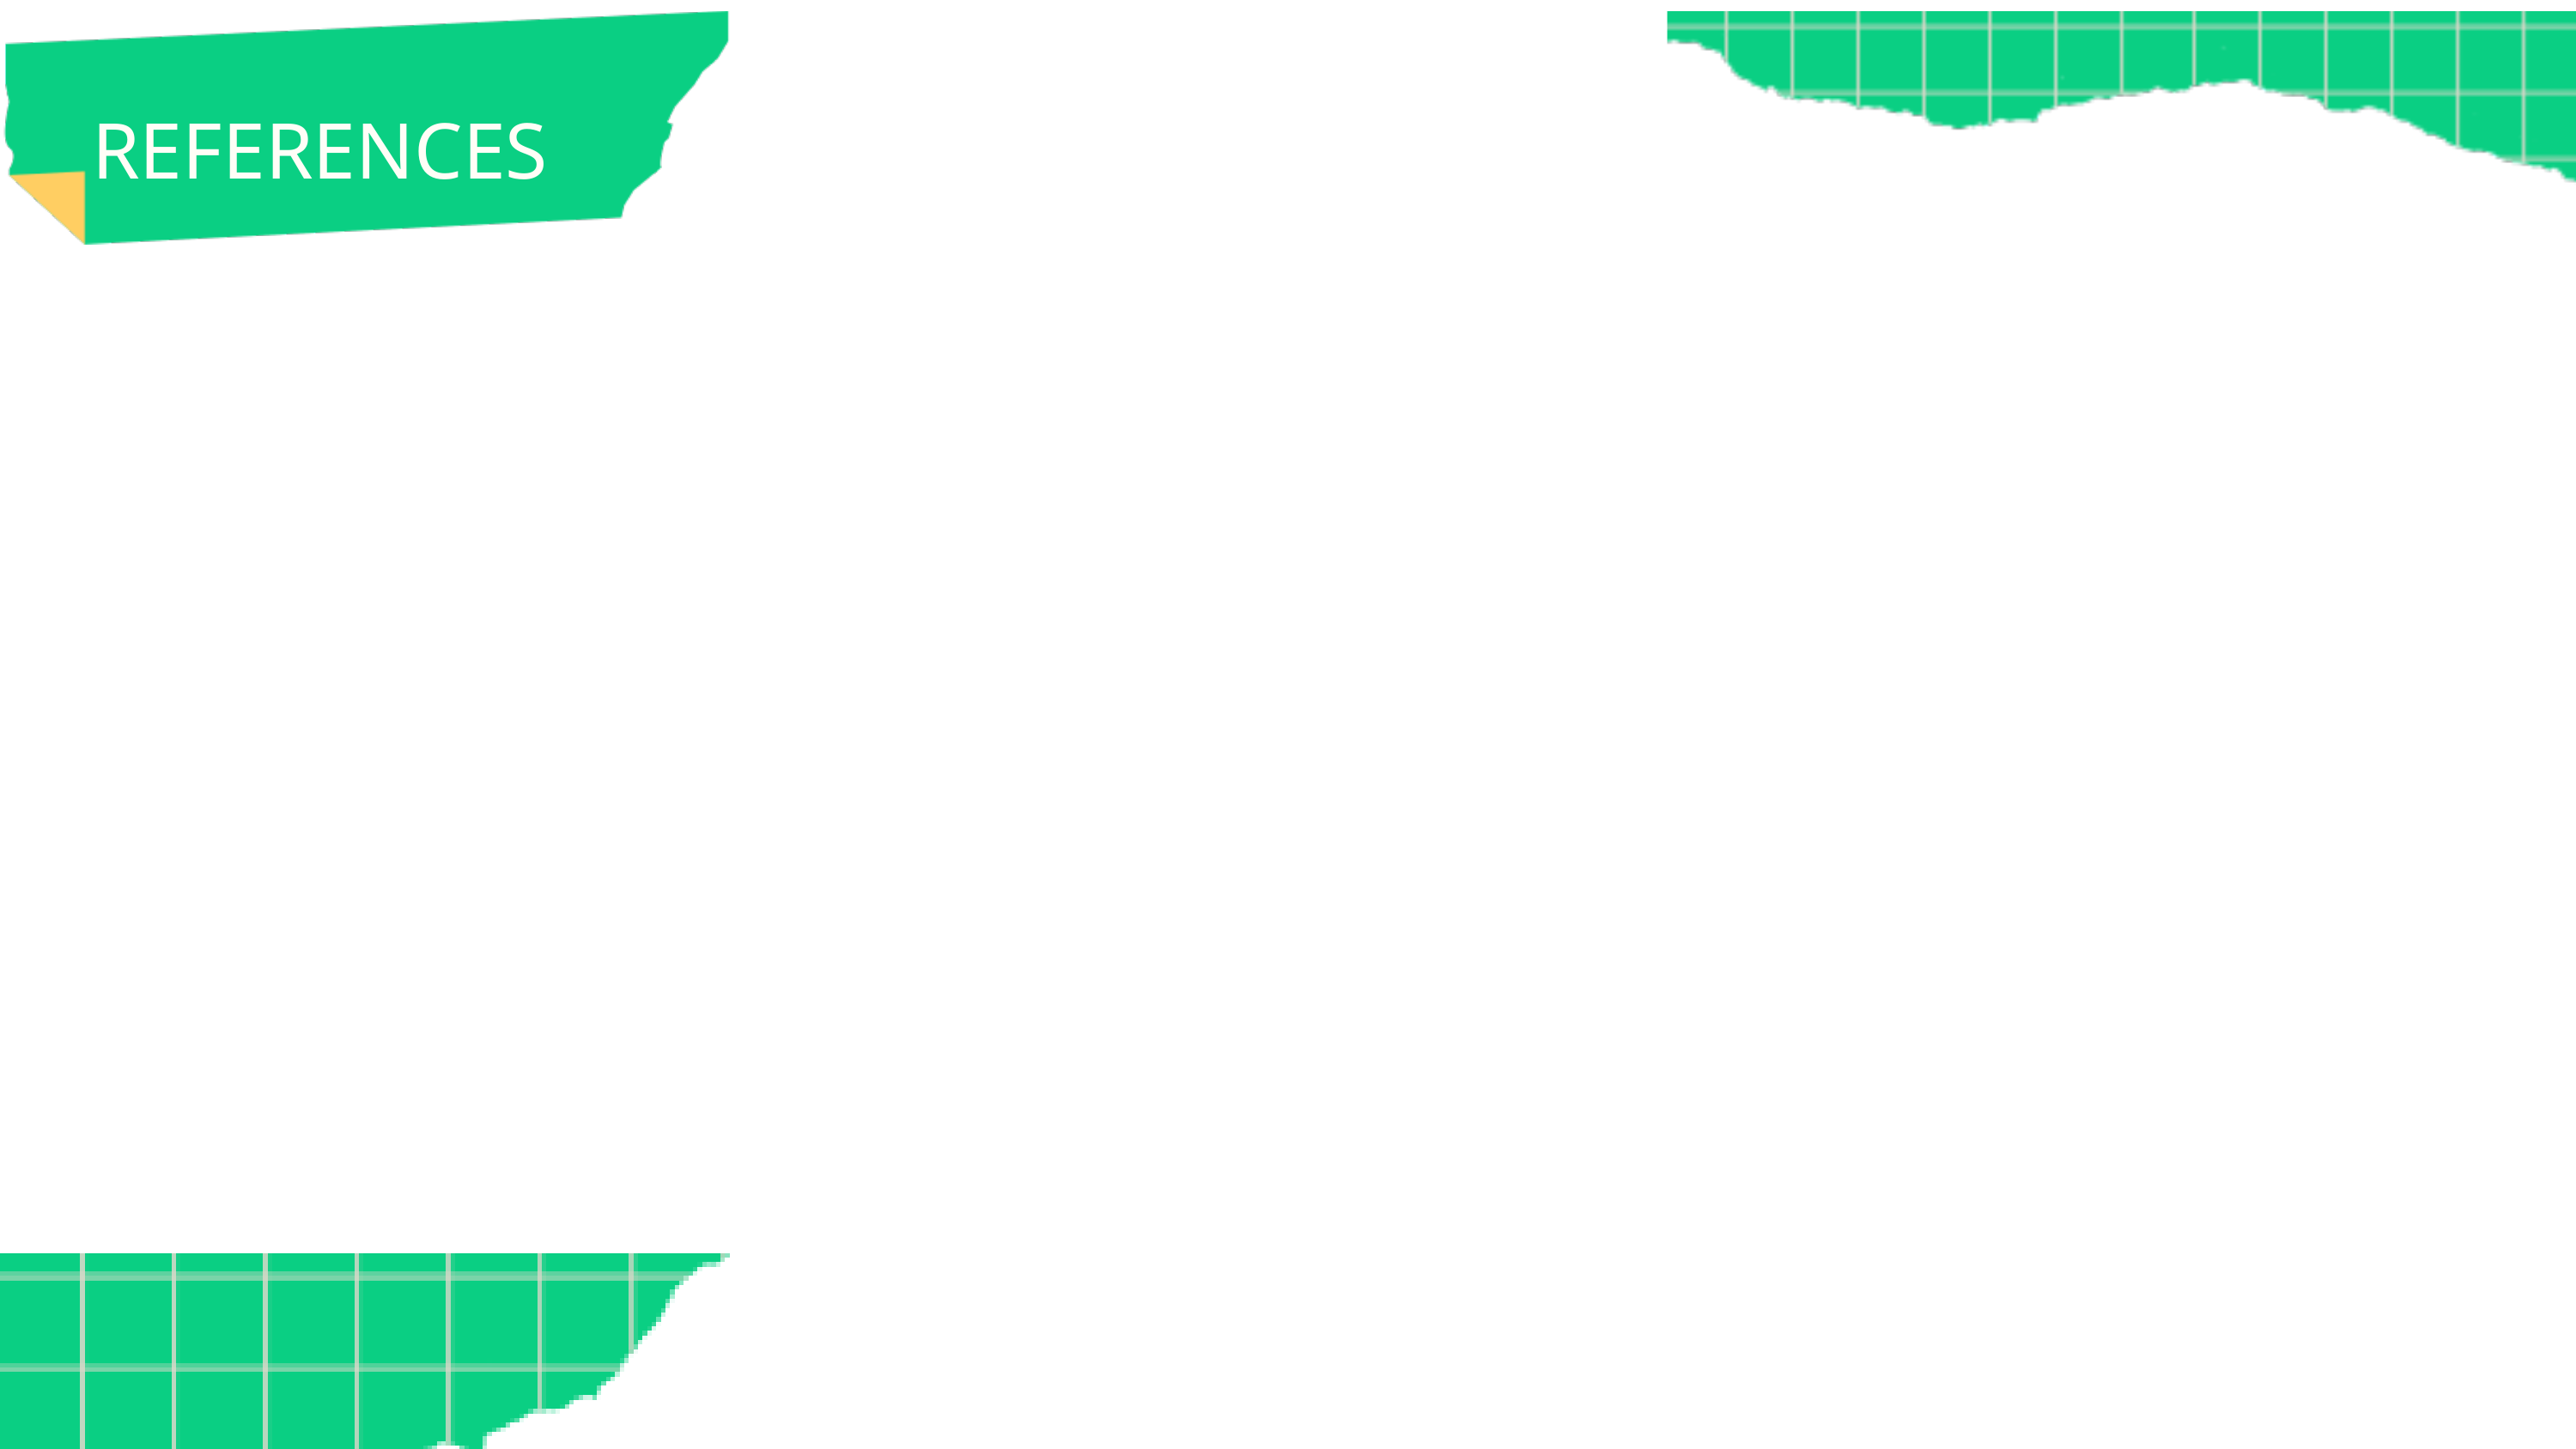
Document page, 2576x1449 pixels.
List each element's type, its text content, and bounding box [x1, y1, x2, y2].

text_box [0, 1253, 730, 1449]
text_box REFERENCES [68, 87, 572, 195]
text_box [0, 11, 730, 246]
text_box [1667, 11, 2576, 222]
